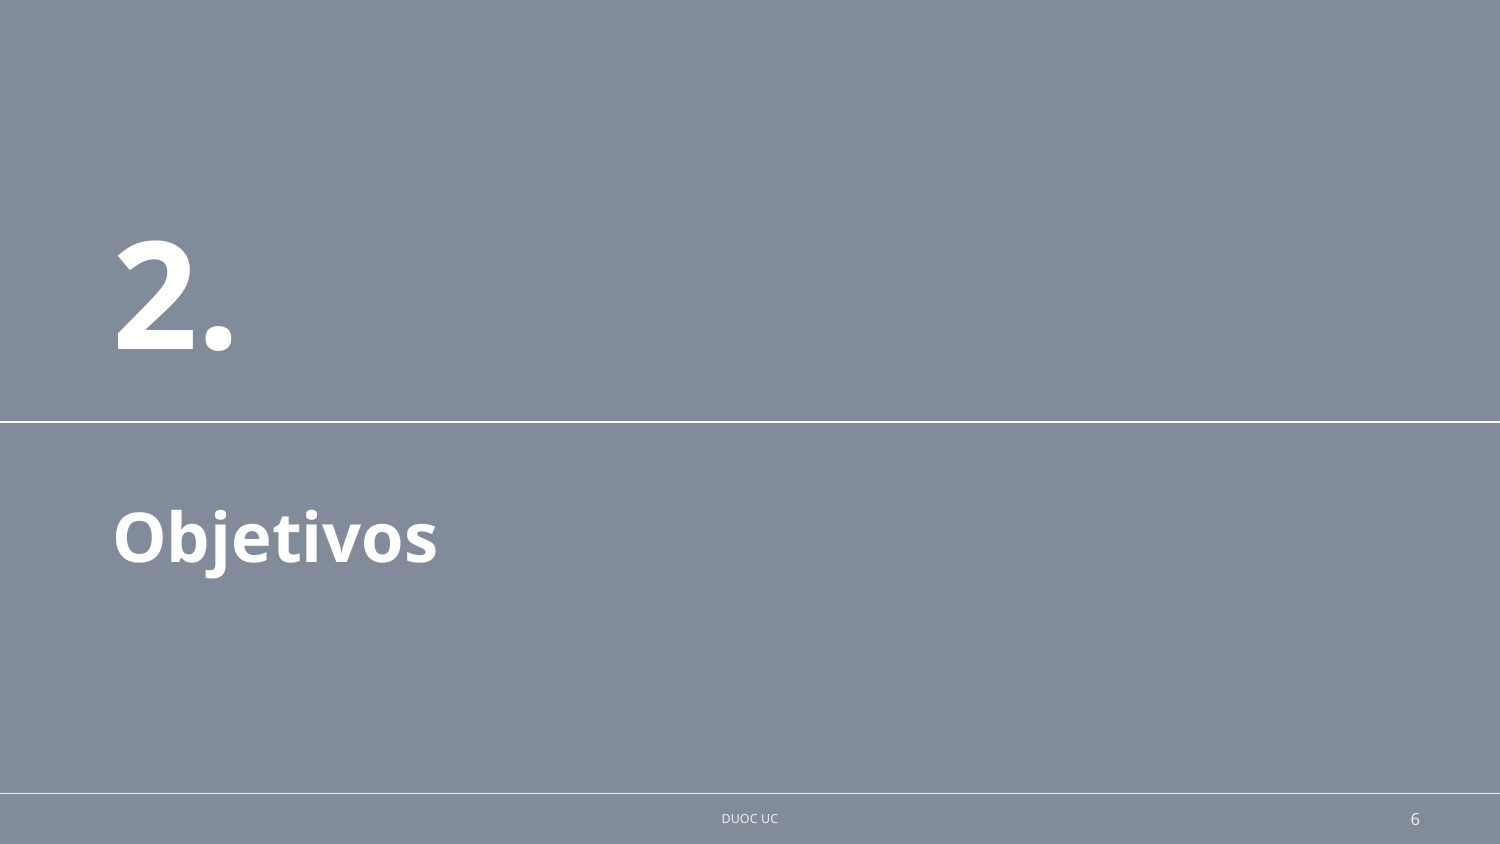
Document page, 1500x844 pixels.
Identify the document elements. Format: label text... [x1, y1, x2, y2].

text_box Objetivos [97, 478, 1117, 592]
picture [0, 775, 1500, 811]
text_box 2. [97, 184, 333, 395]
